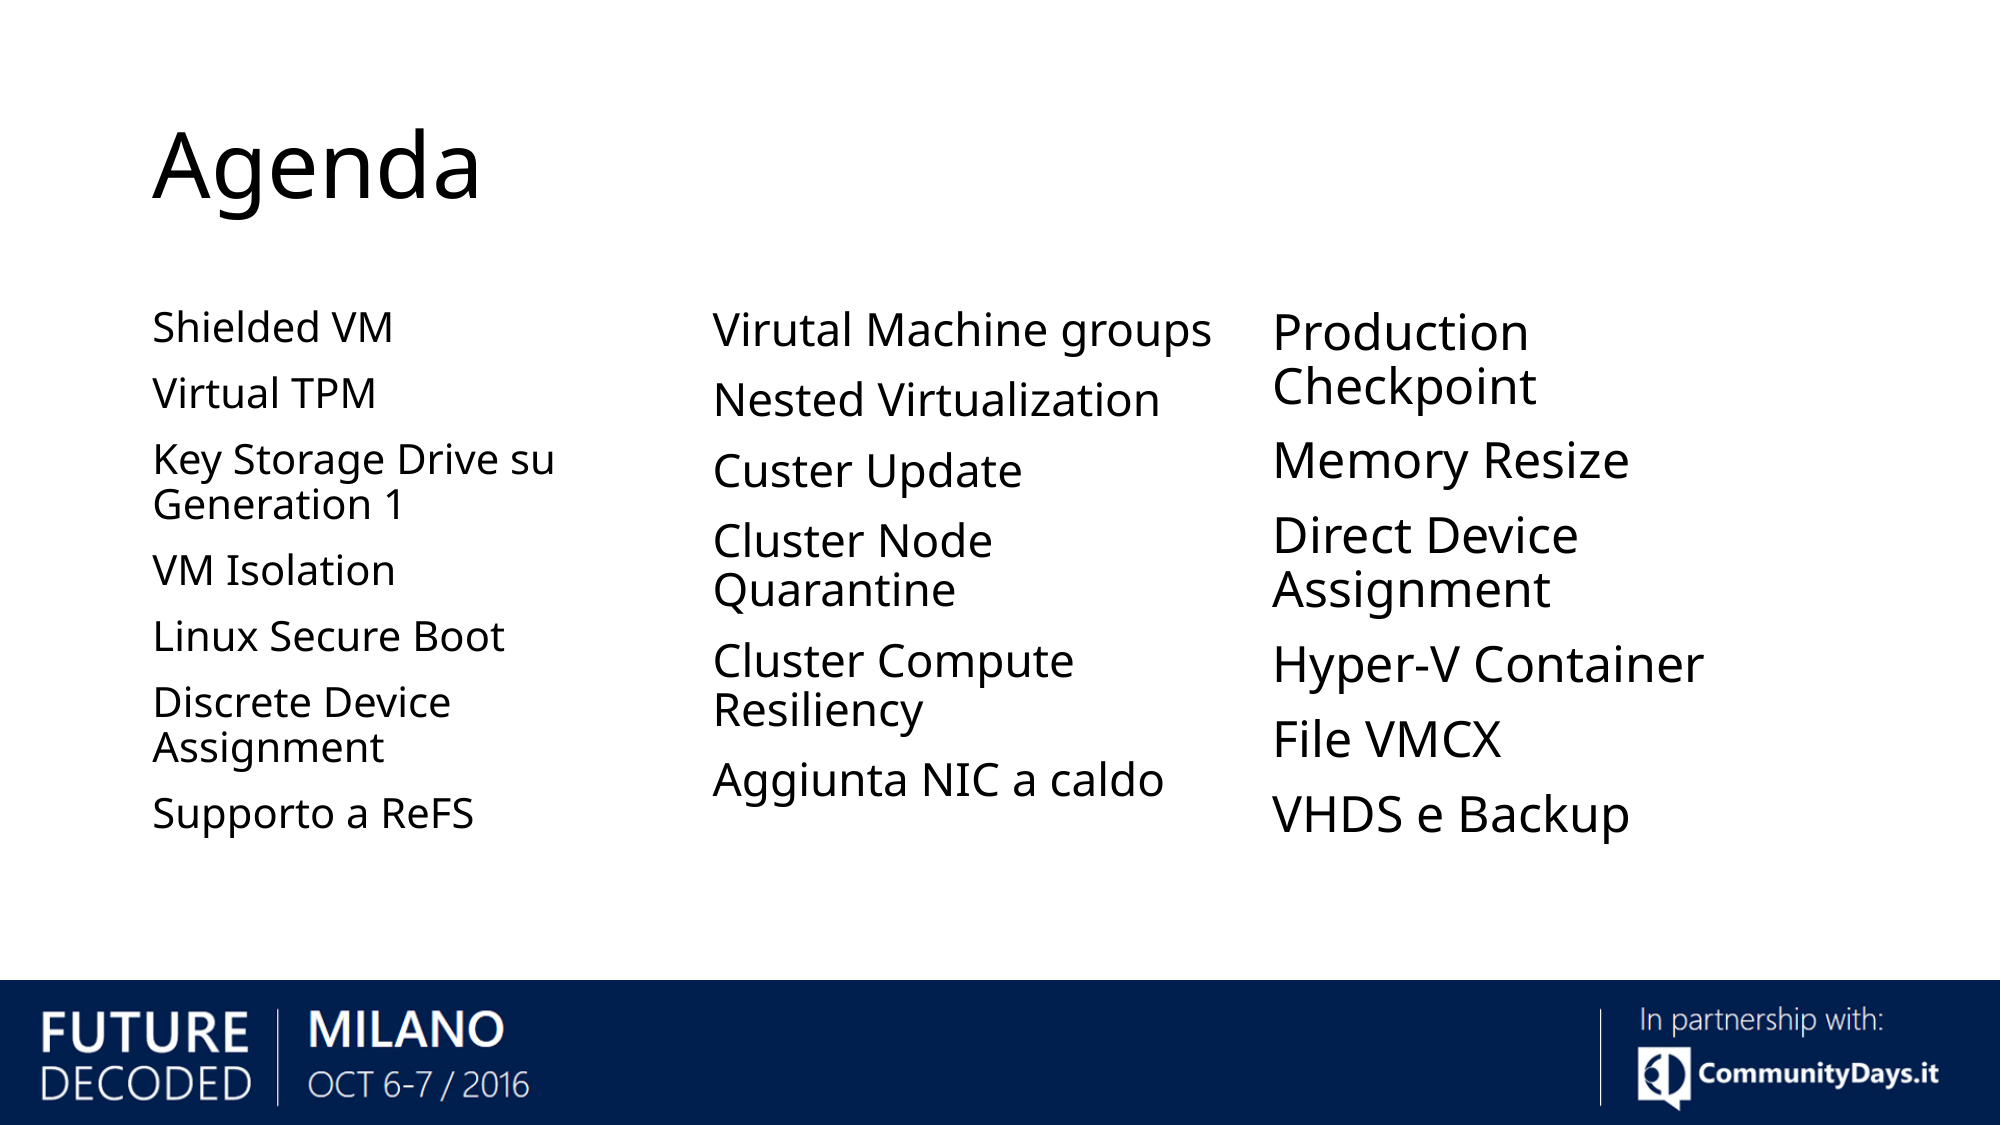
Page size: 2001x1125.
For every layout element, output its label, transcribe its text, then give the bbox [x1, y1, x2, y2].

picture [0, 980, 2000, 1125]
text_box Virutal Machine groups Nested Virtualization Custer Update Cluster Node Quarantine Cluster Compute Resiliency Aggiunta NIC a caldo [697, 299, 1233, 936]
title Agenda [137, 59, 1863, 278]
text_box Production Checkpoint Memory Resize Direct Device Assignment Hyper-V Container File VMCX VHDS e Backup [1257, 299, 1793, 936]
list Shielded VM Virtual TPM Key Storage Drive su Generation 1 VM Isolation Linux Secure Boot Discrete Device Assignment Supporto a ReFS [137, 299, 673, 936]
